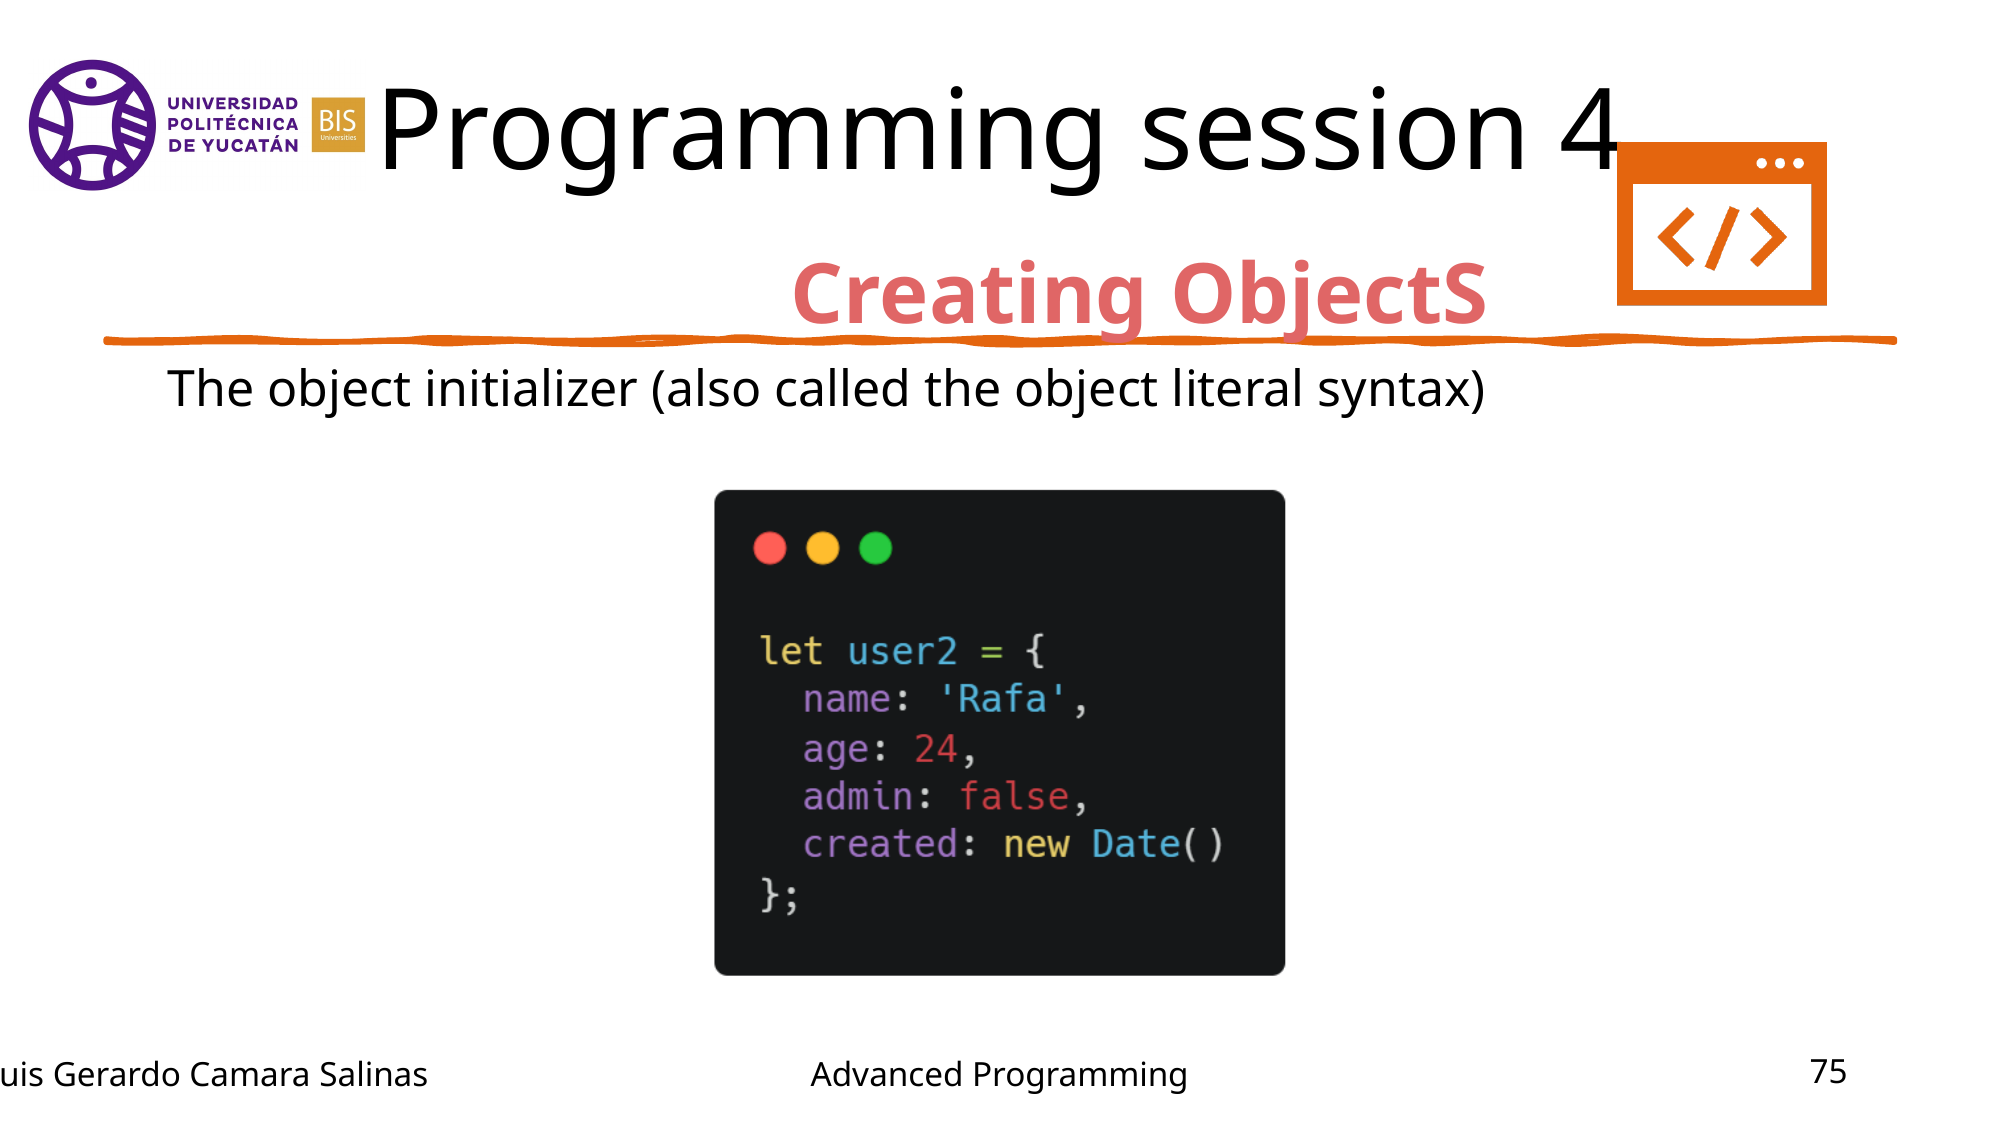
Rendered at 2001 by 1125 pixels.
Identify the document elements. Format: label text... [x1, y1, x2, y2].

title Programming session 4 [137, 15, 1863, 233]
text_box Creating ObjectS [1848, 233, 2000, 348]
picture [1596, 97, 1848, 350]
picture [568, 341, 1432, 1125]
text_box Creating ObjectS [776, 233, 1596, 348]
slide_number 75 [1432, 1042, 1863, 1103]
text_box Luis Gerardo Camara Salinas [0, 1042, 543, 1103]
text_box The object initializer (also called the object literal syntax) [1432, 349, 1899, 424]
picture [28, 59, 366, 191]
text_box The object initializer (also called the object literal syntax) [152, 349, 568, 424]
